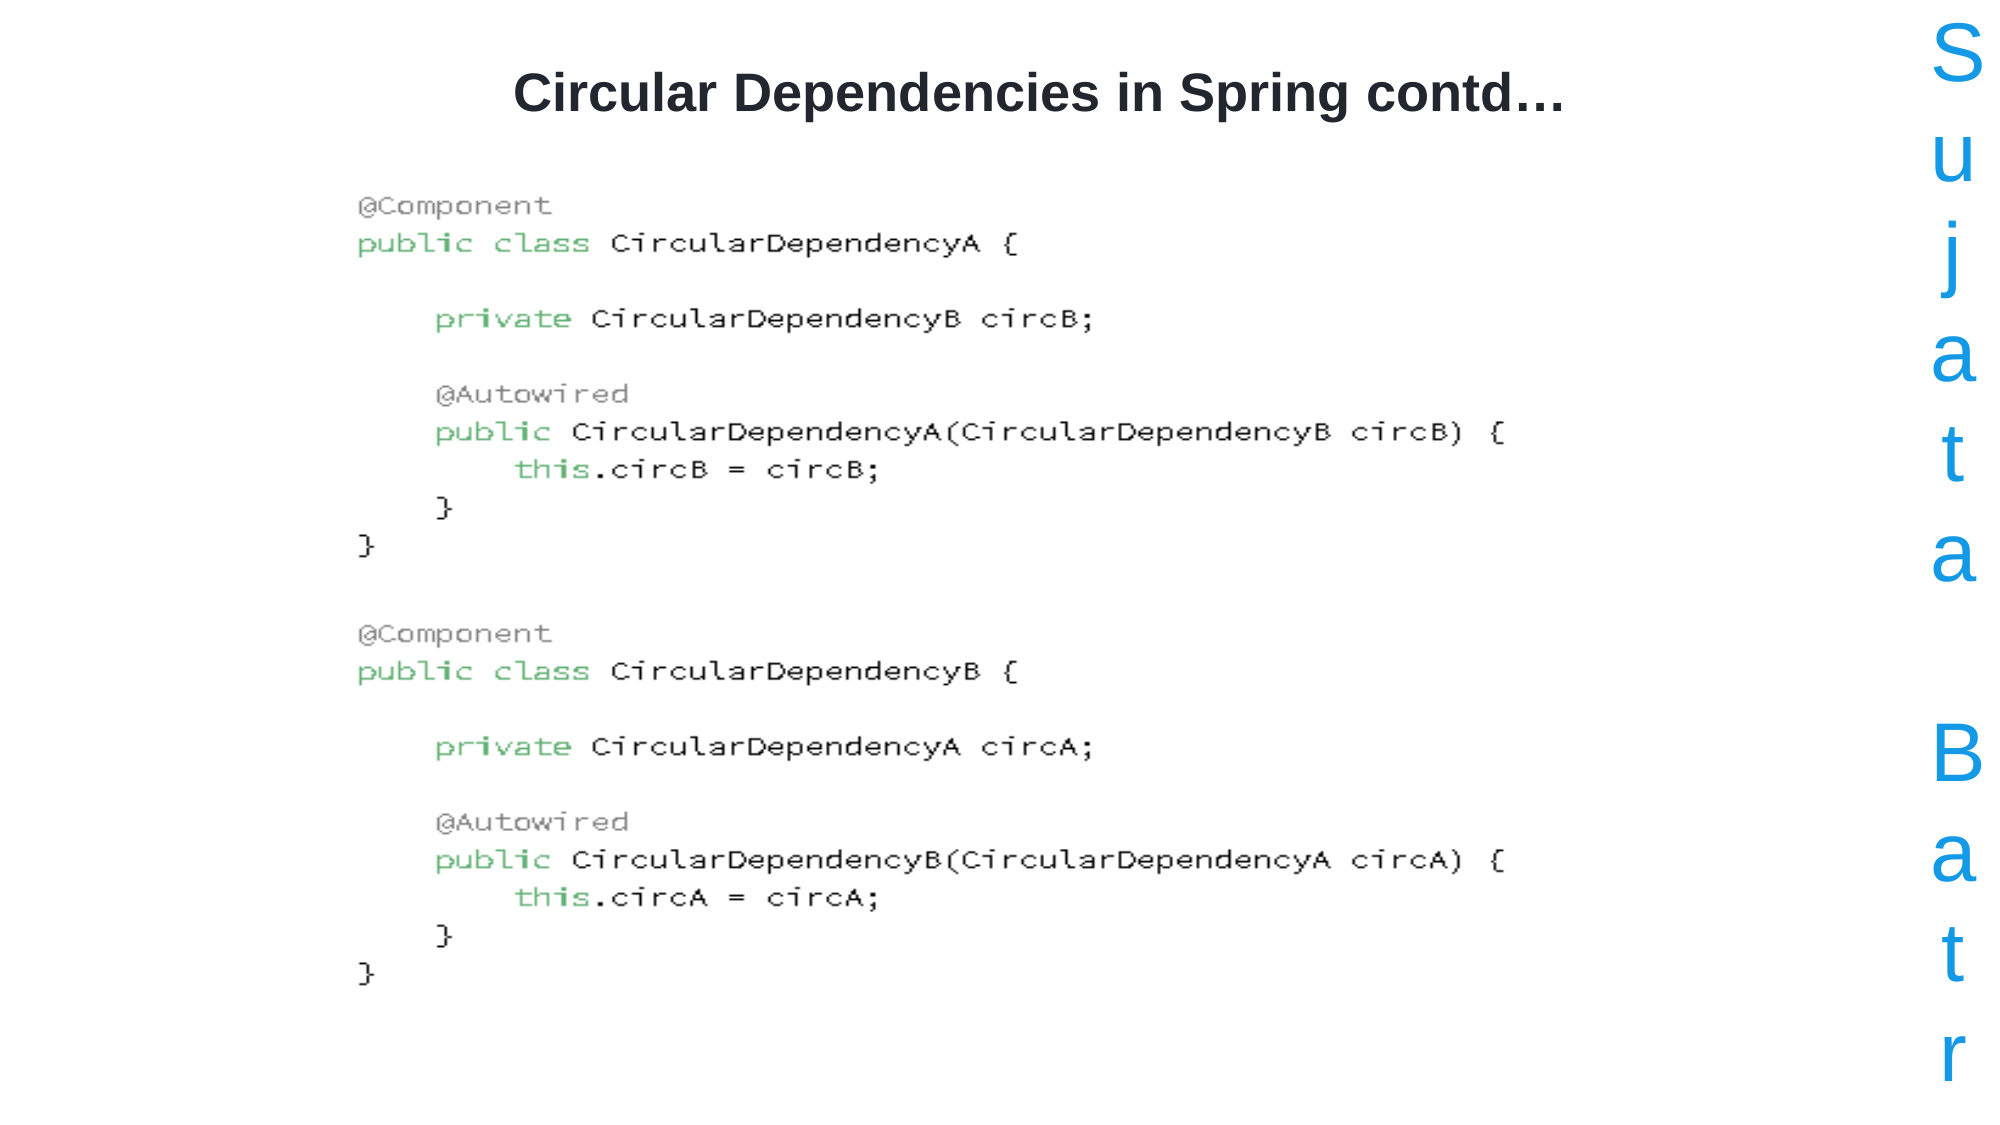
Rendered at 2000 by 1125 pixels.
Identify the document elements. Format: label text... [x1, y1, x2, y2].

text_box Sujata Batra [1915, 0, 1991, 1125]
title Circular Dependencies in Spring contd… [116, 50, 1915, 163]
picture [343, 190, 1694, 995]
